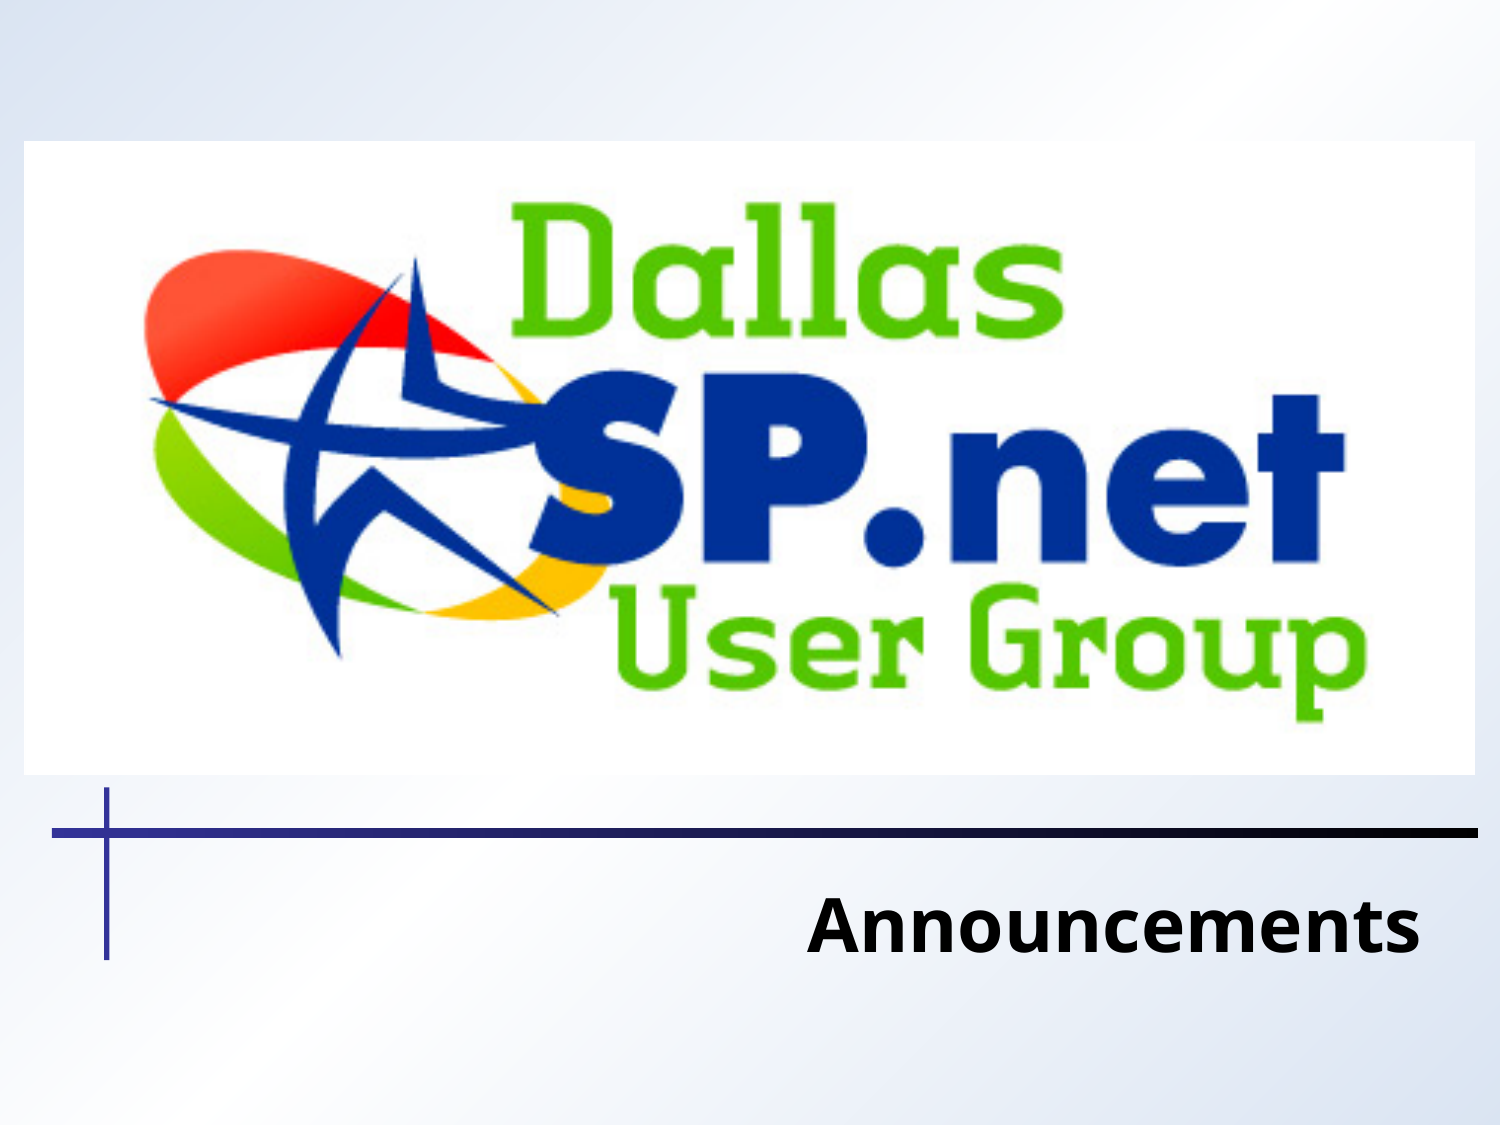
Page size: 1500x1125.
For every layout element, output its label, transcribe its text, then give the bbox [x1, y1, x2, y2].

title Announcements [162, 859, 1438, 976]
picture [24, 141, 1475, 775]
